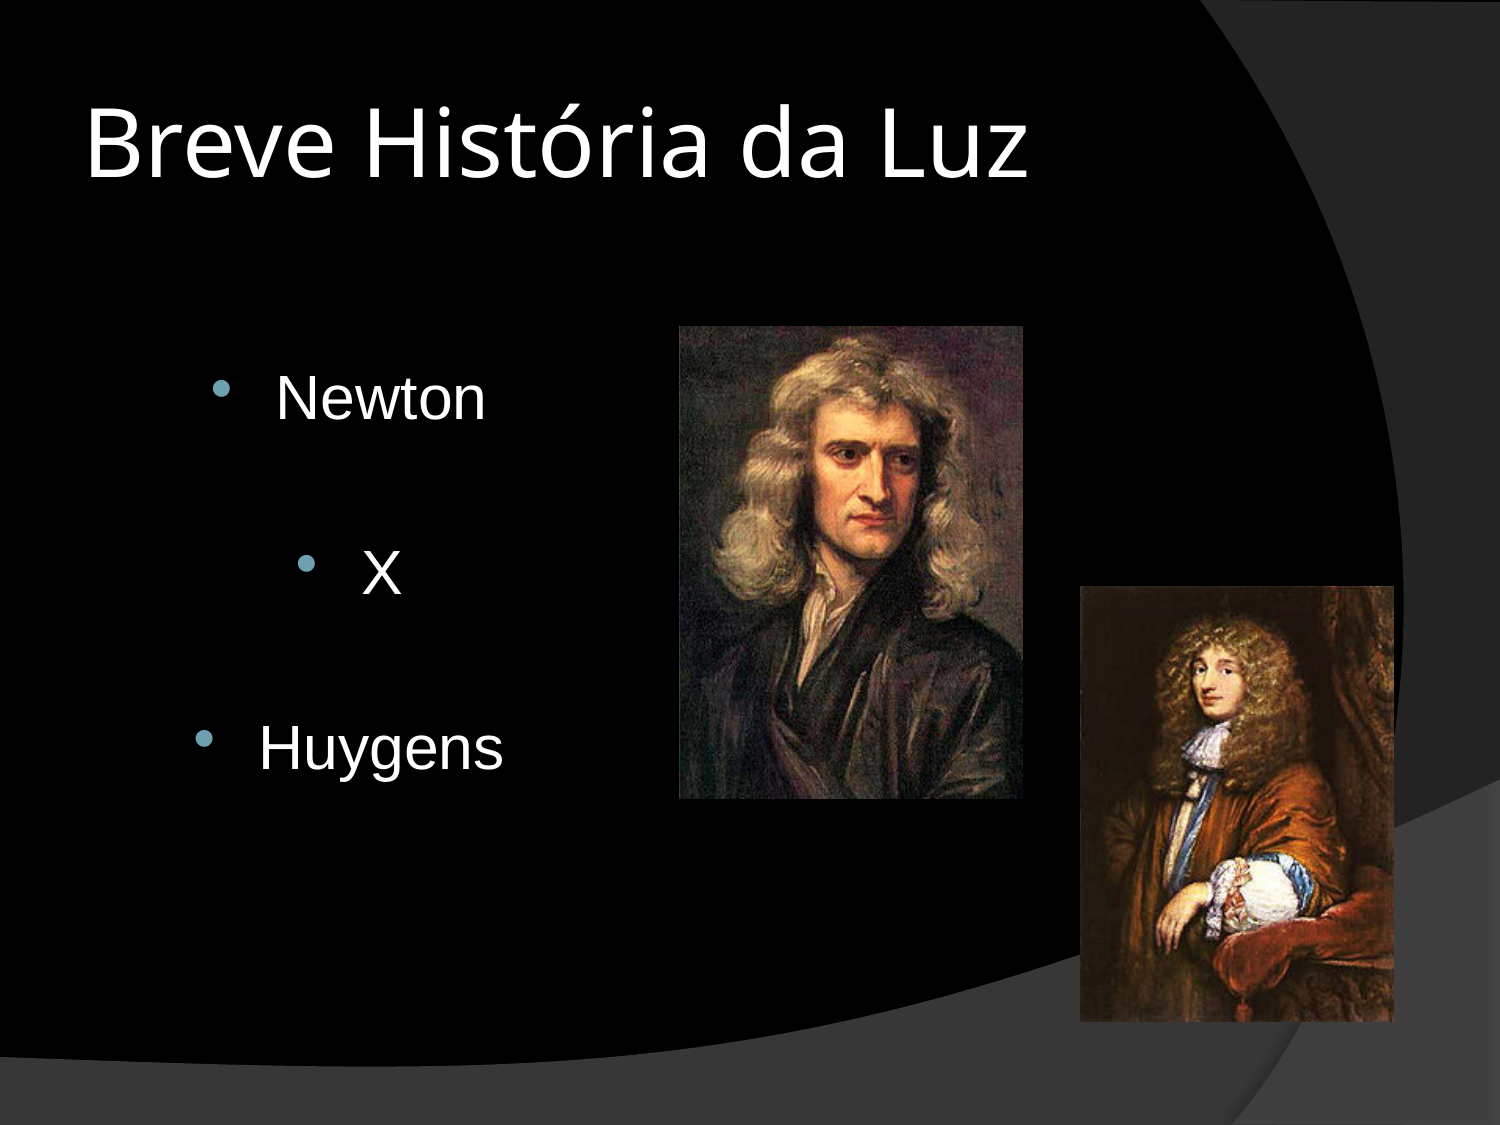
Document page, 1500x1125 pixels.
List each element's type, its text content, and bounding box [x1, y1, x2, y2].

list Newton X Huygens [75, 349, 621, 1005]
text_box [467, 0, 473, 321]
title Breve História da Luz [473, 45, 1300, 233]
picture [678, 325, 1024, 799]
picture [1080, 585, 1394, 1023]
text_box [25, 0, 467, 321]
